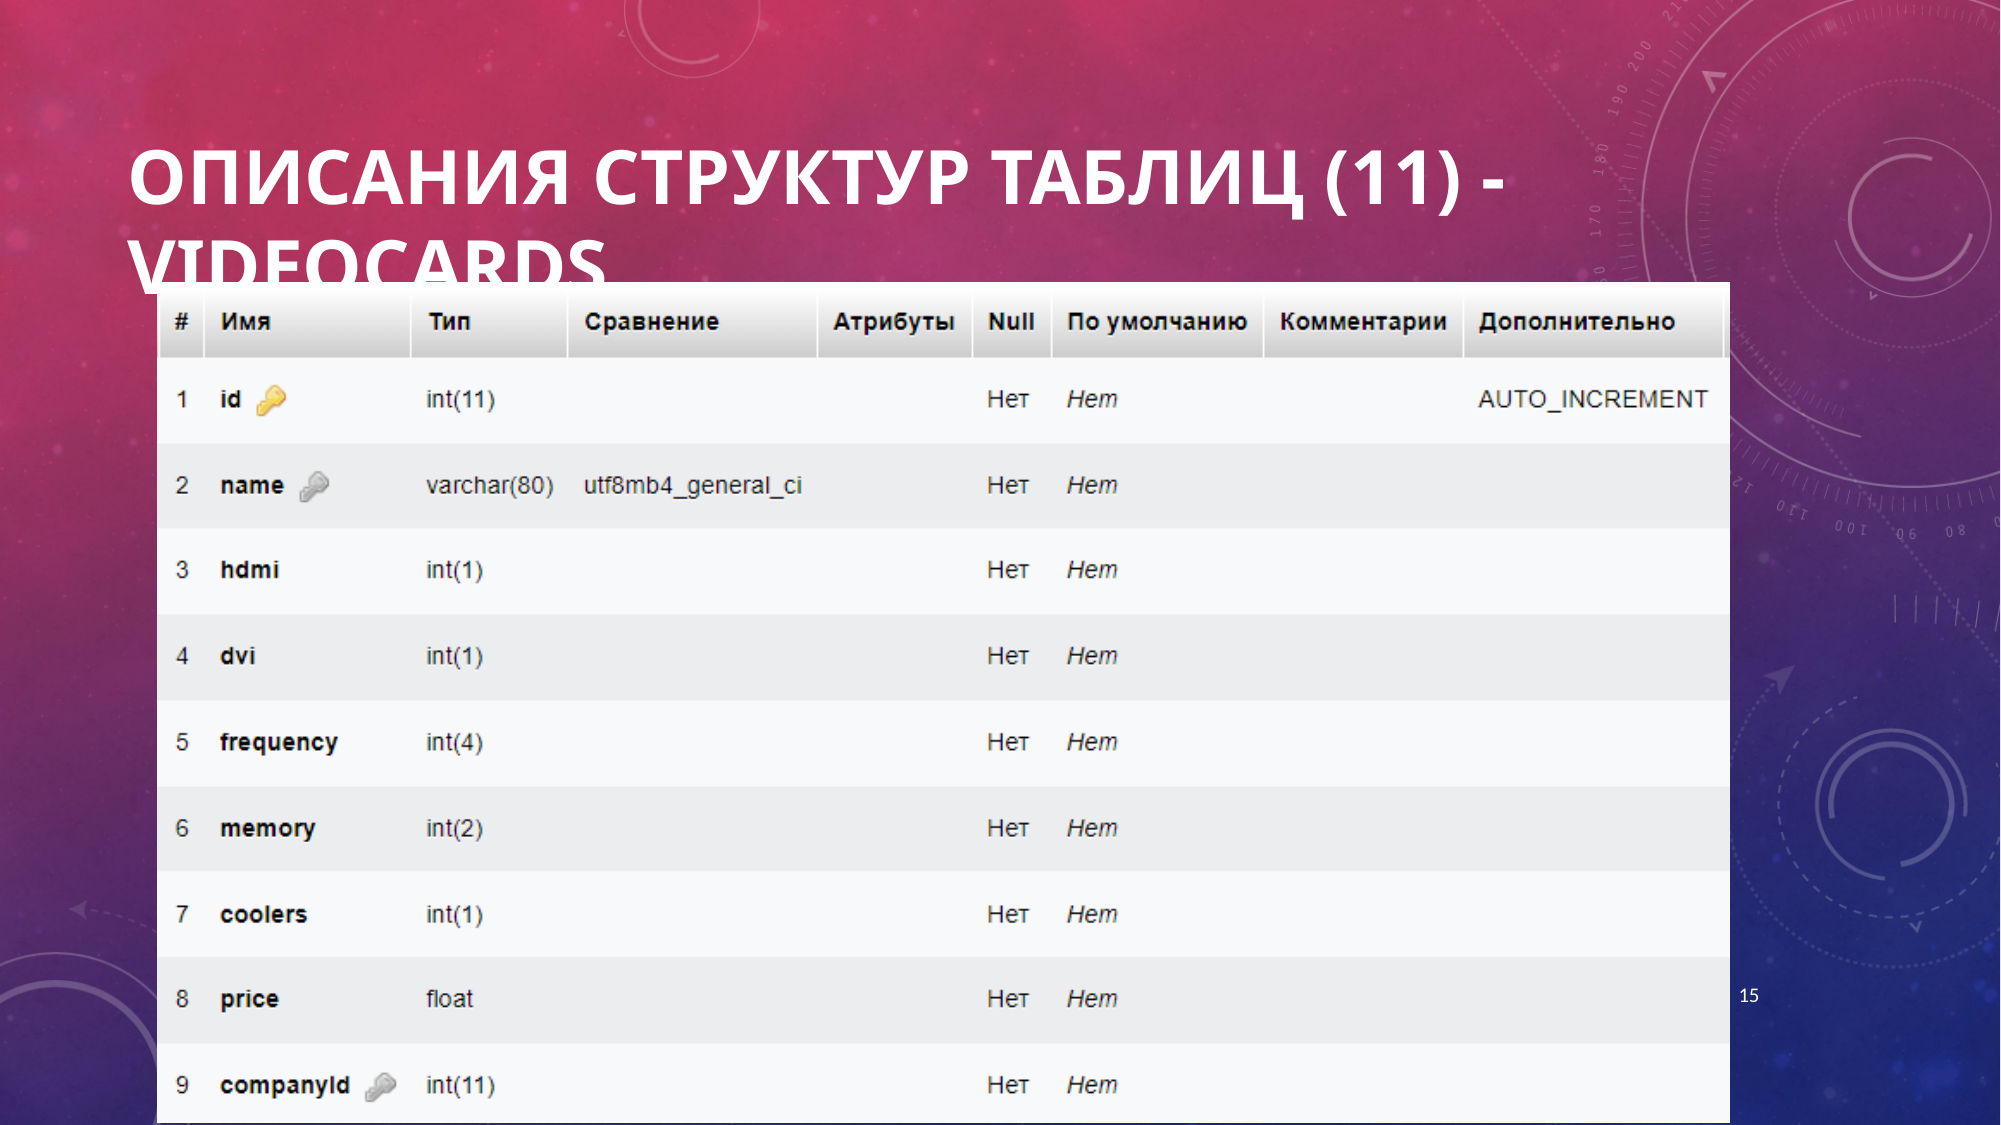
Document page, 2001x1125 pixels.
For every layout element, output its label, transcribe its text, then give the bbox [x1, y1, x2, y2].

slide_number 15 [1735, 963, 1775, 1025]
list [157, 282, 1730, 1123]
title Описания структур таблиц (11) - videocards [112, 99, 1775, 339]
picture [0, 0, 2001, 1125]
